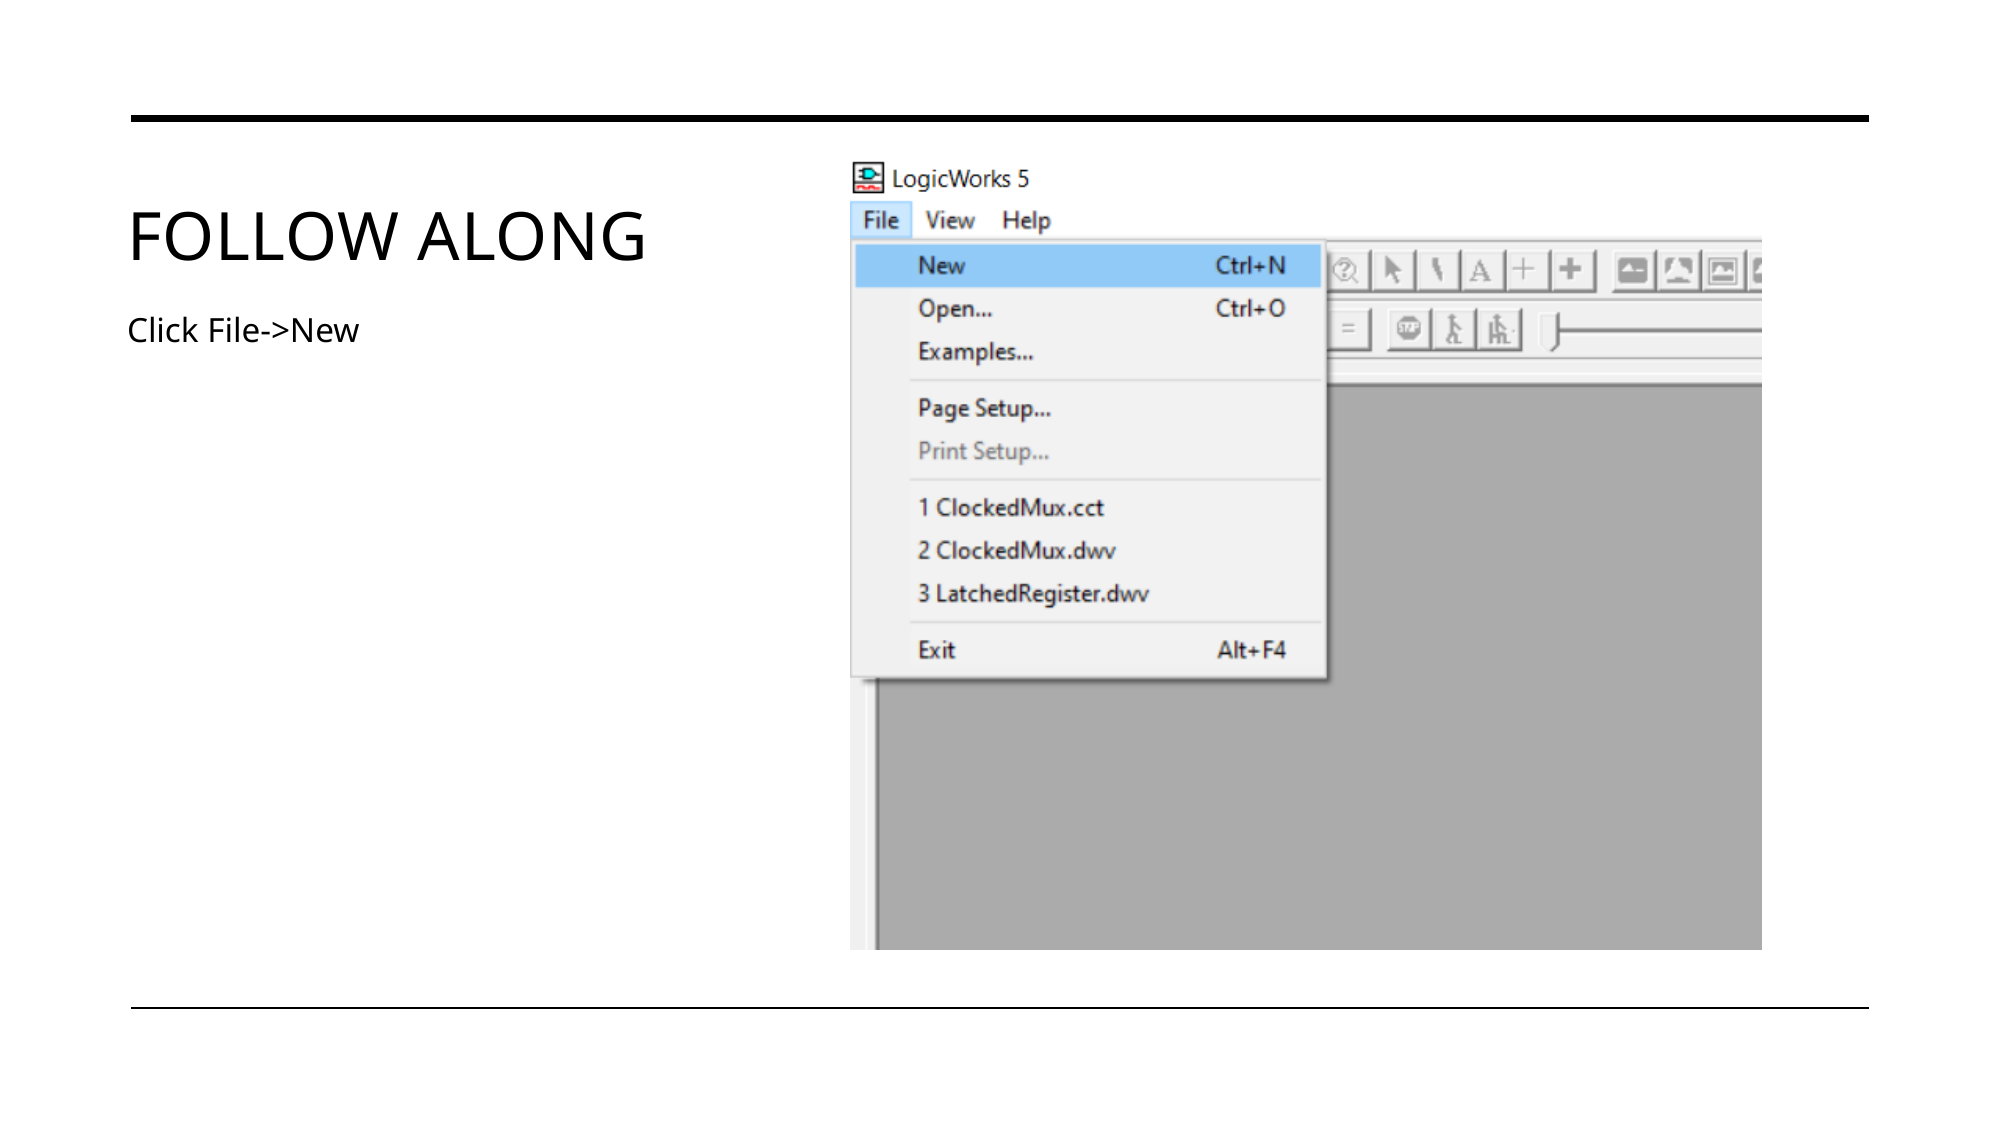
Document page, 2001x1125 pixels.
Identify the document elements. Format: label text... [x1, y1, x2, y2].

list Click File->New [112, 294, 786, 963]
picture [850, 156, 1762, 950]
title Follow Along [112, 174, 786, 281]
